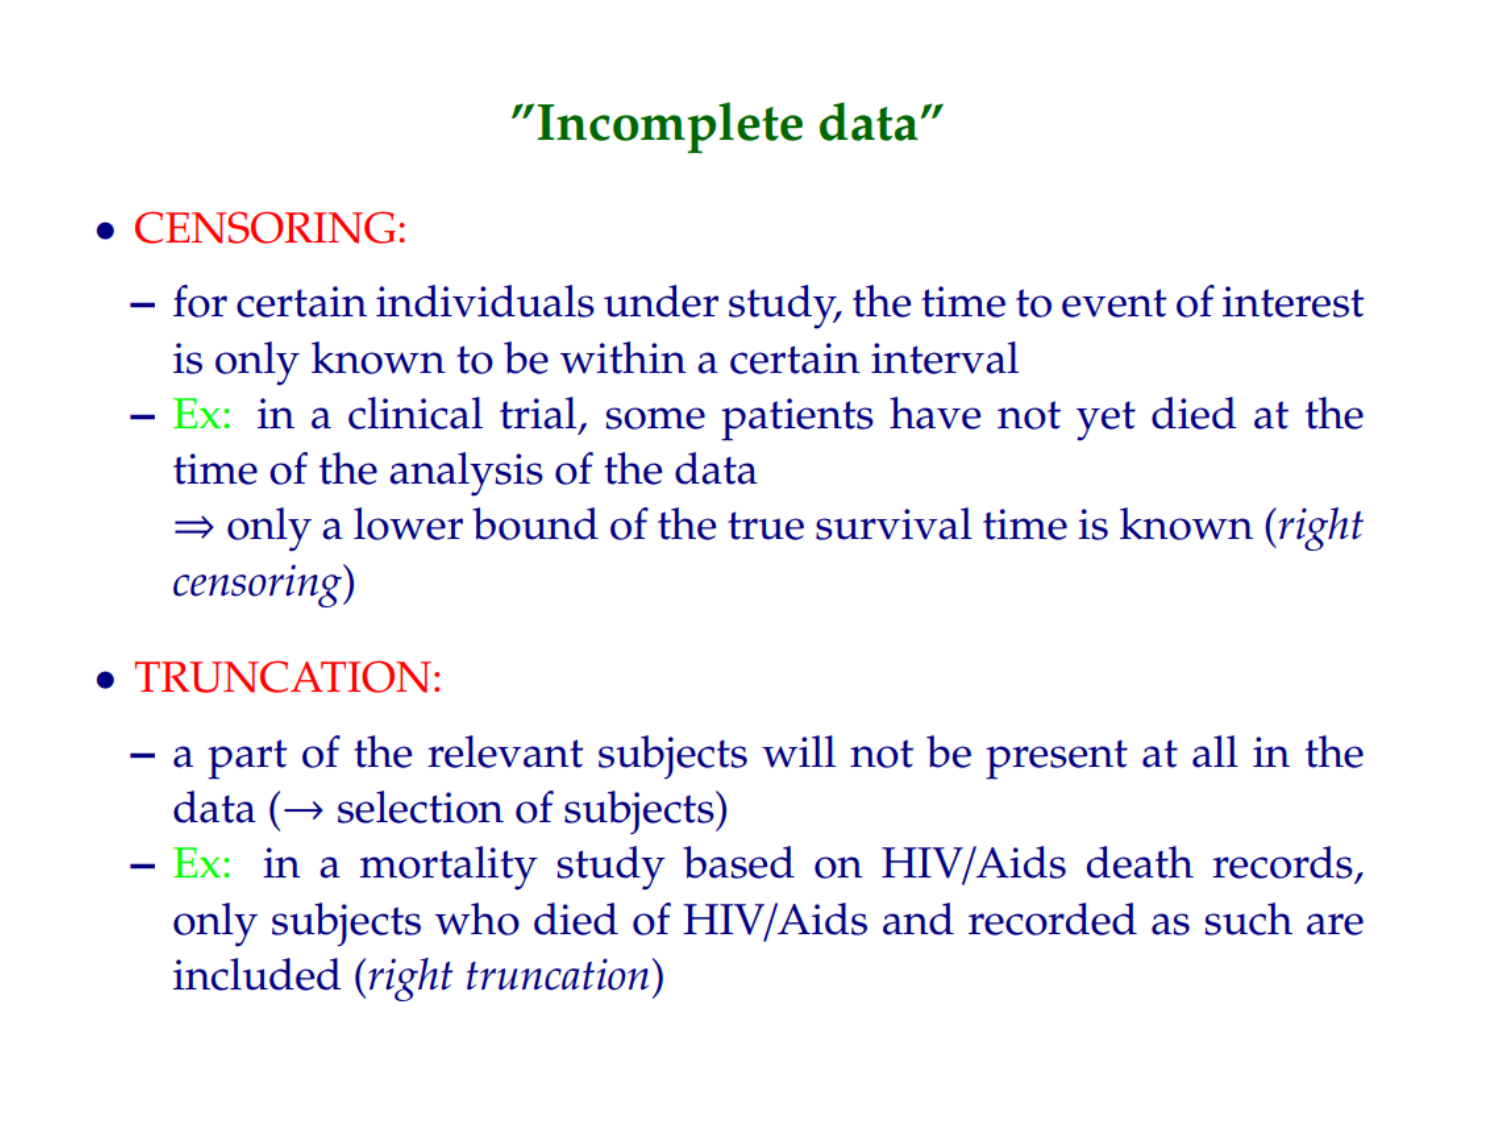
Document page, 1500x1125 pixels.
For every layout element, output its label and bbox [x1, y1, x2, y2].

picture [54, 77, 1394, 1012]
